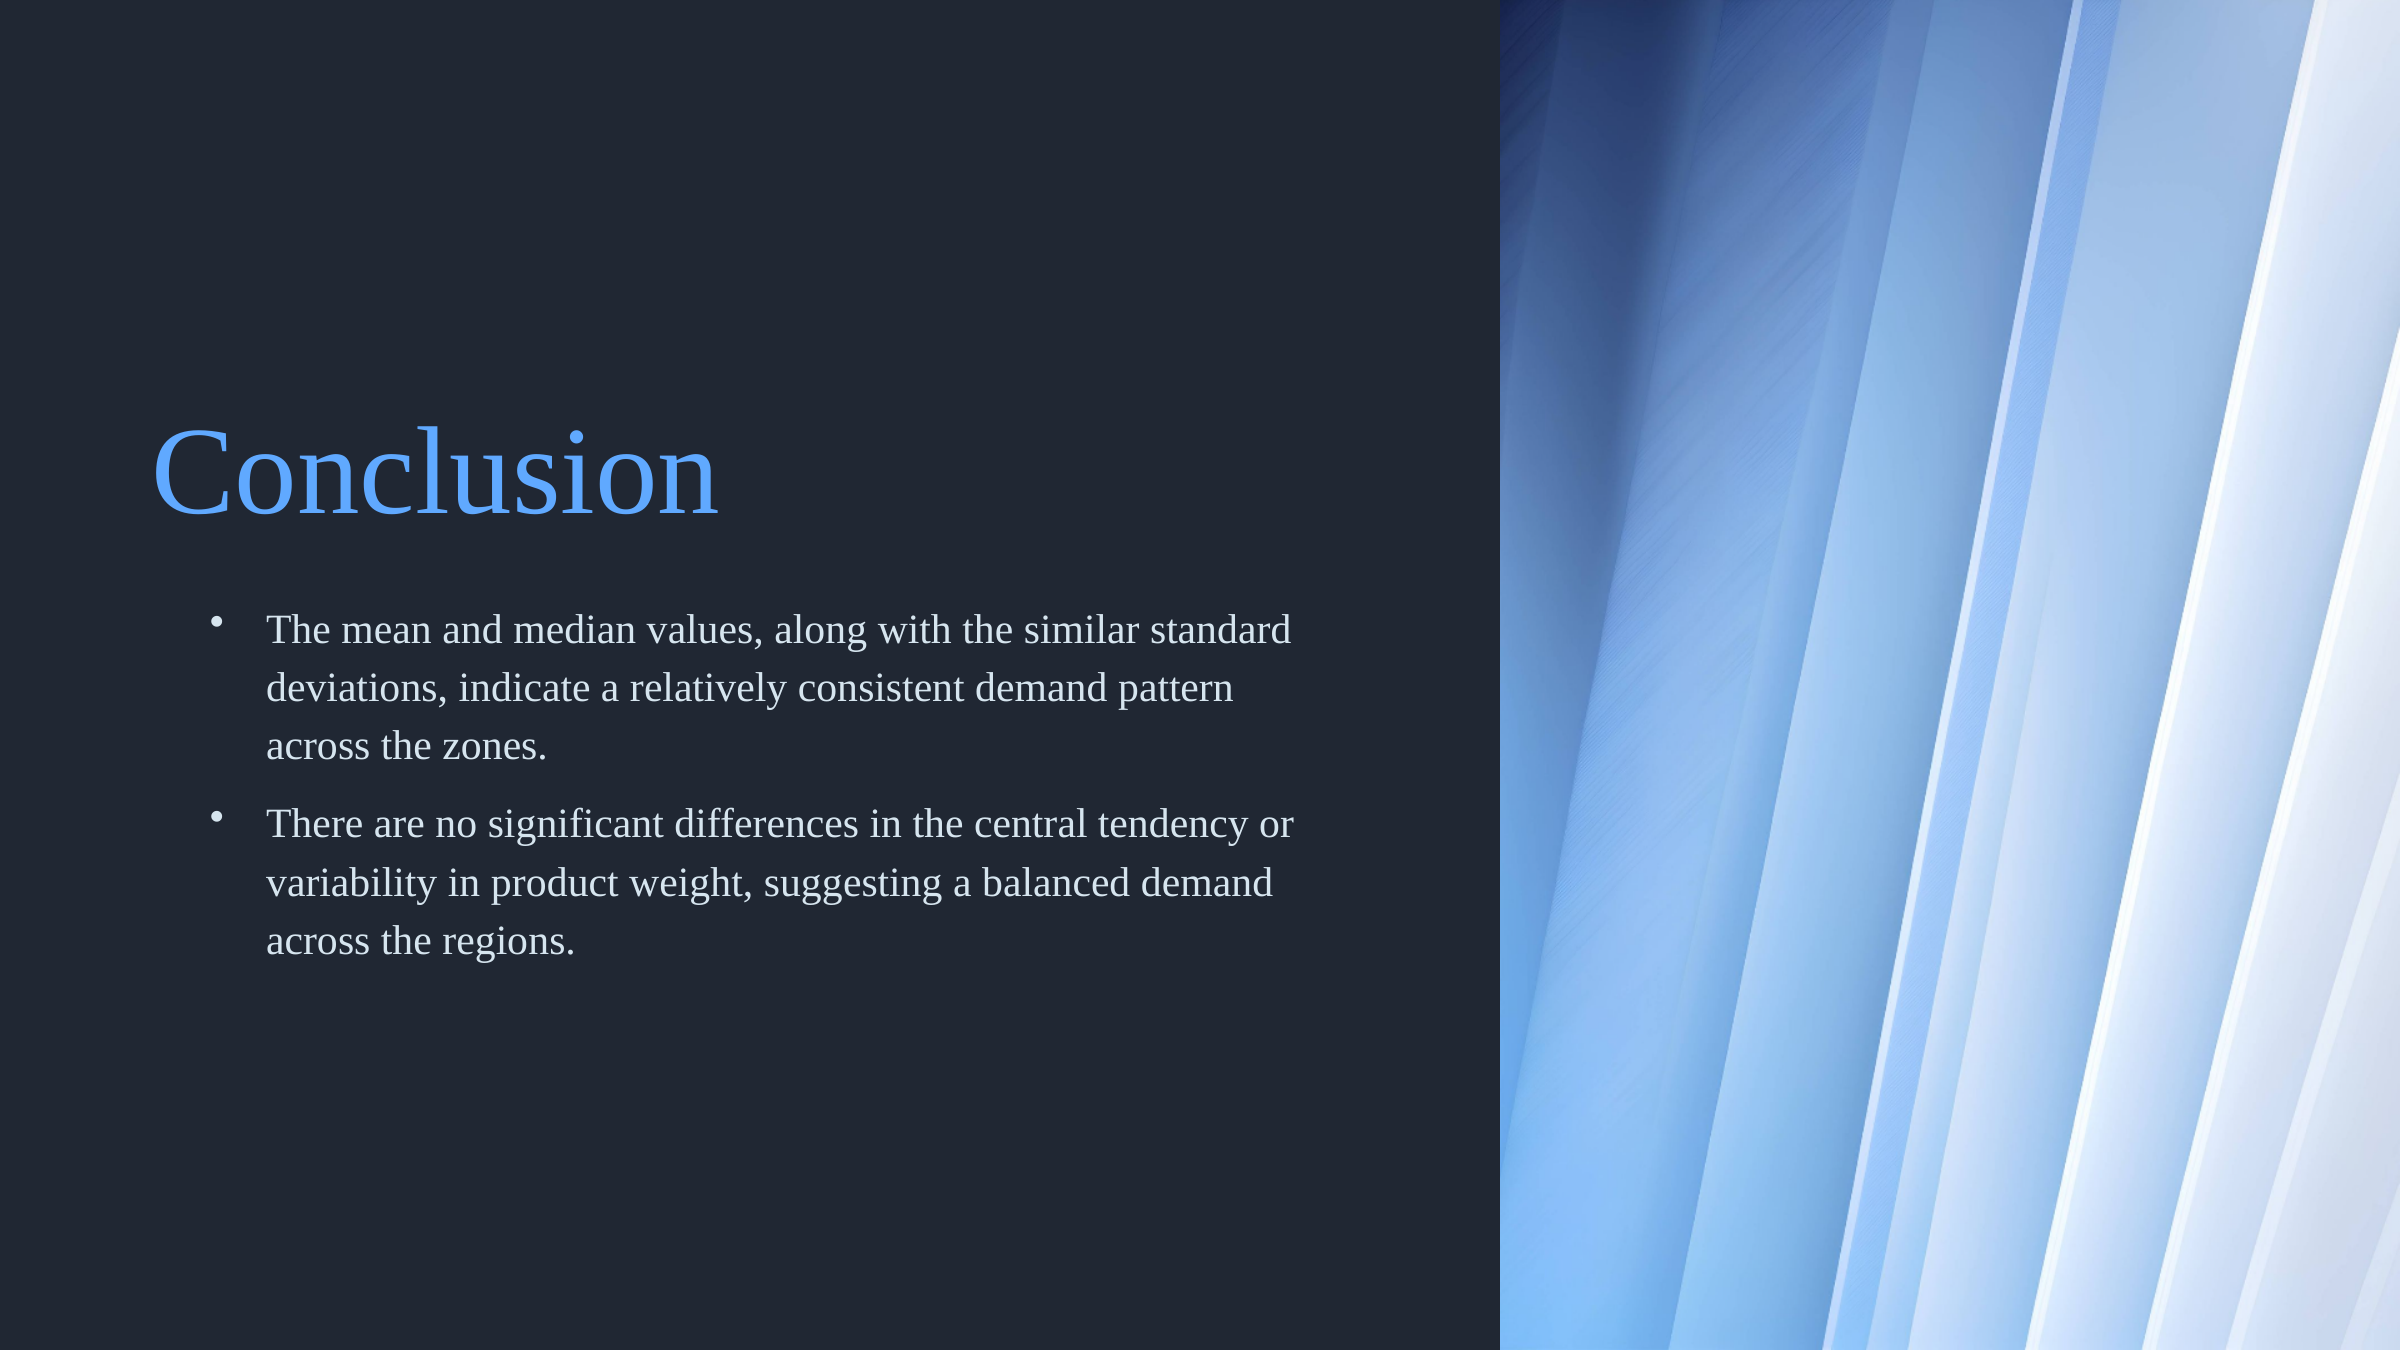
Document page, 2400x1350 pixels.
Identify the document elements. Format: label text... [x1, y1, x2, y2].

text_box There are no significant differences in the central tendency or variability in product weight, suggesting a balanced demand across the regions. [194, 780, 1364, 874]
picture [1499, 0, 2400, 1350]
text_box The mean and median values, along with the similar standard deviations, indicate a relatively consistent demand pattern across the zones. [194, 585, 1364, 703]
text_box [0, 0, 1499, 1350]
text_box [136, 874, 1364, 933]
text_box Conclusion [136, 417, 866, 532]
